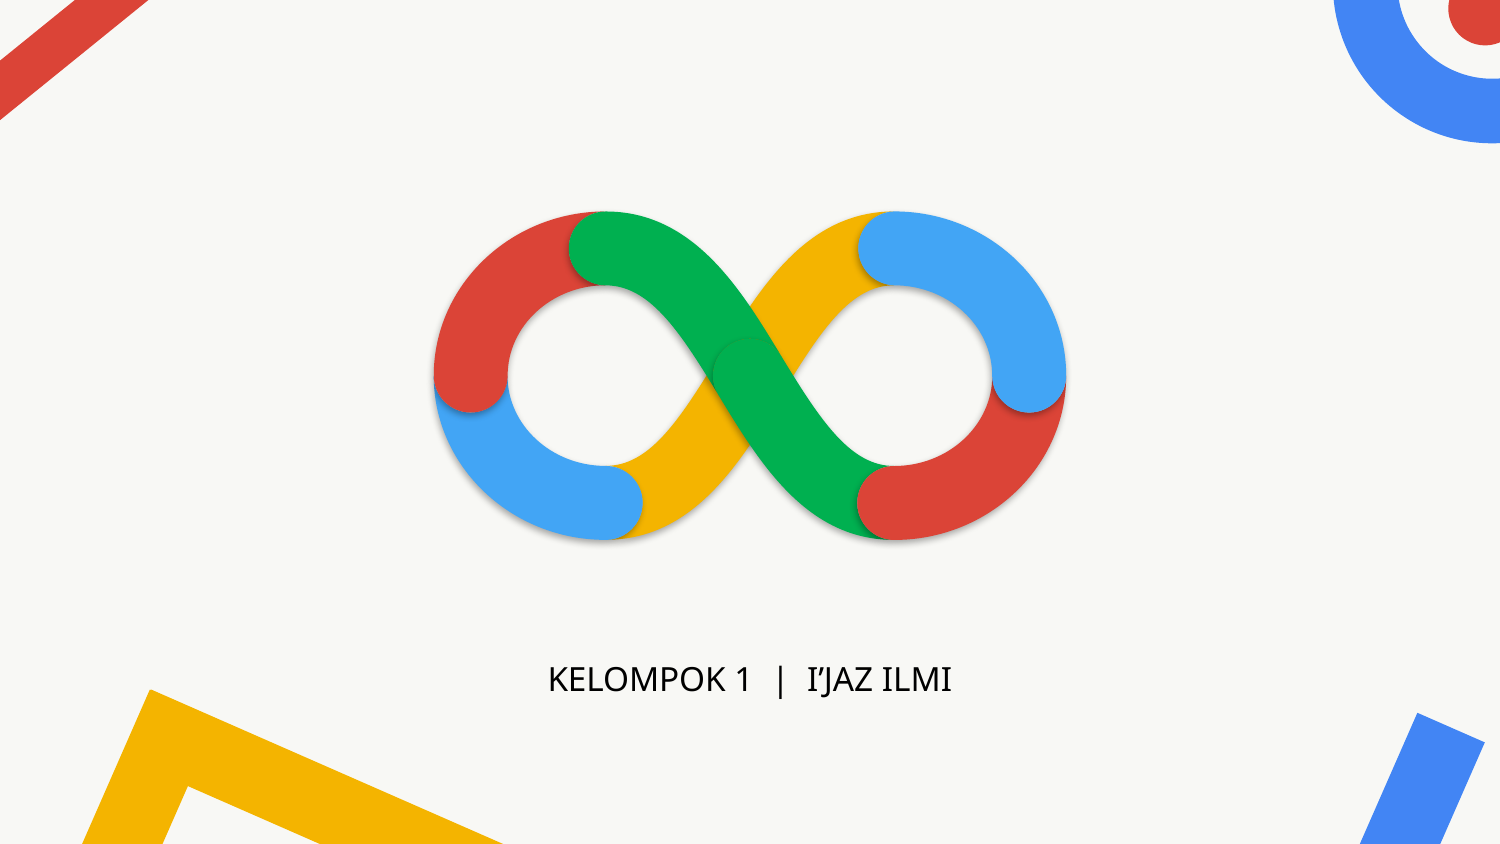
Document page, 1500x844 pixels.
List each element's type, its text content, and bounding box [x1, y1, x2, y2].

text_box KELOMPOK 1 | I’JAZ ILMI [529, 622, 971, 735]
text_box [1168, 0, 1500, 617]
text_box [1359, 712, 1485, 844]
text_box [0, 0, 149, 121]
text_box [55, 689, 532, 844]
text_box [433, 211, 1067, 541]
